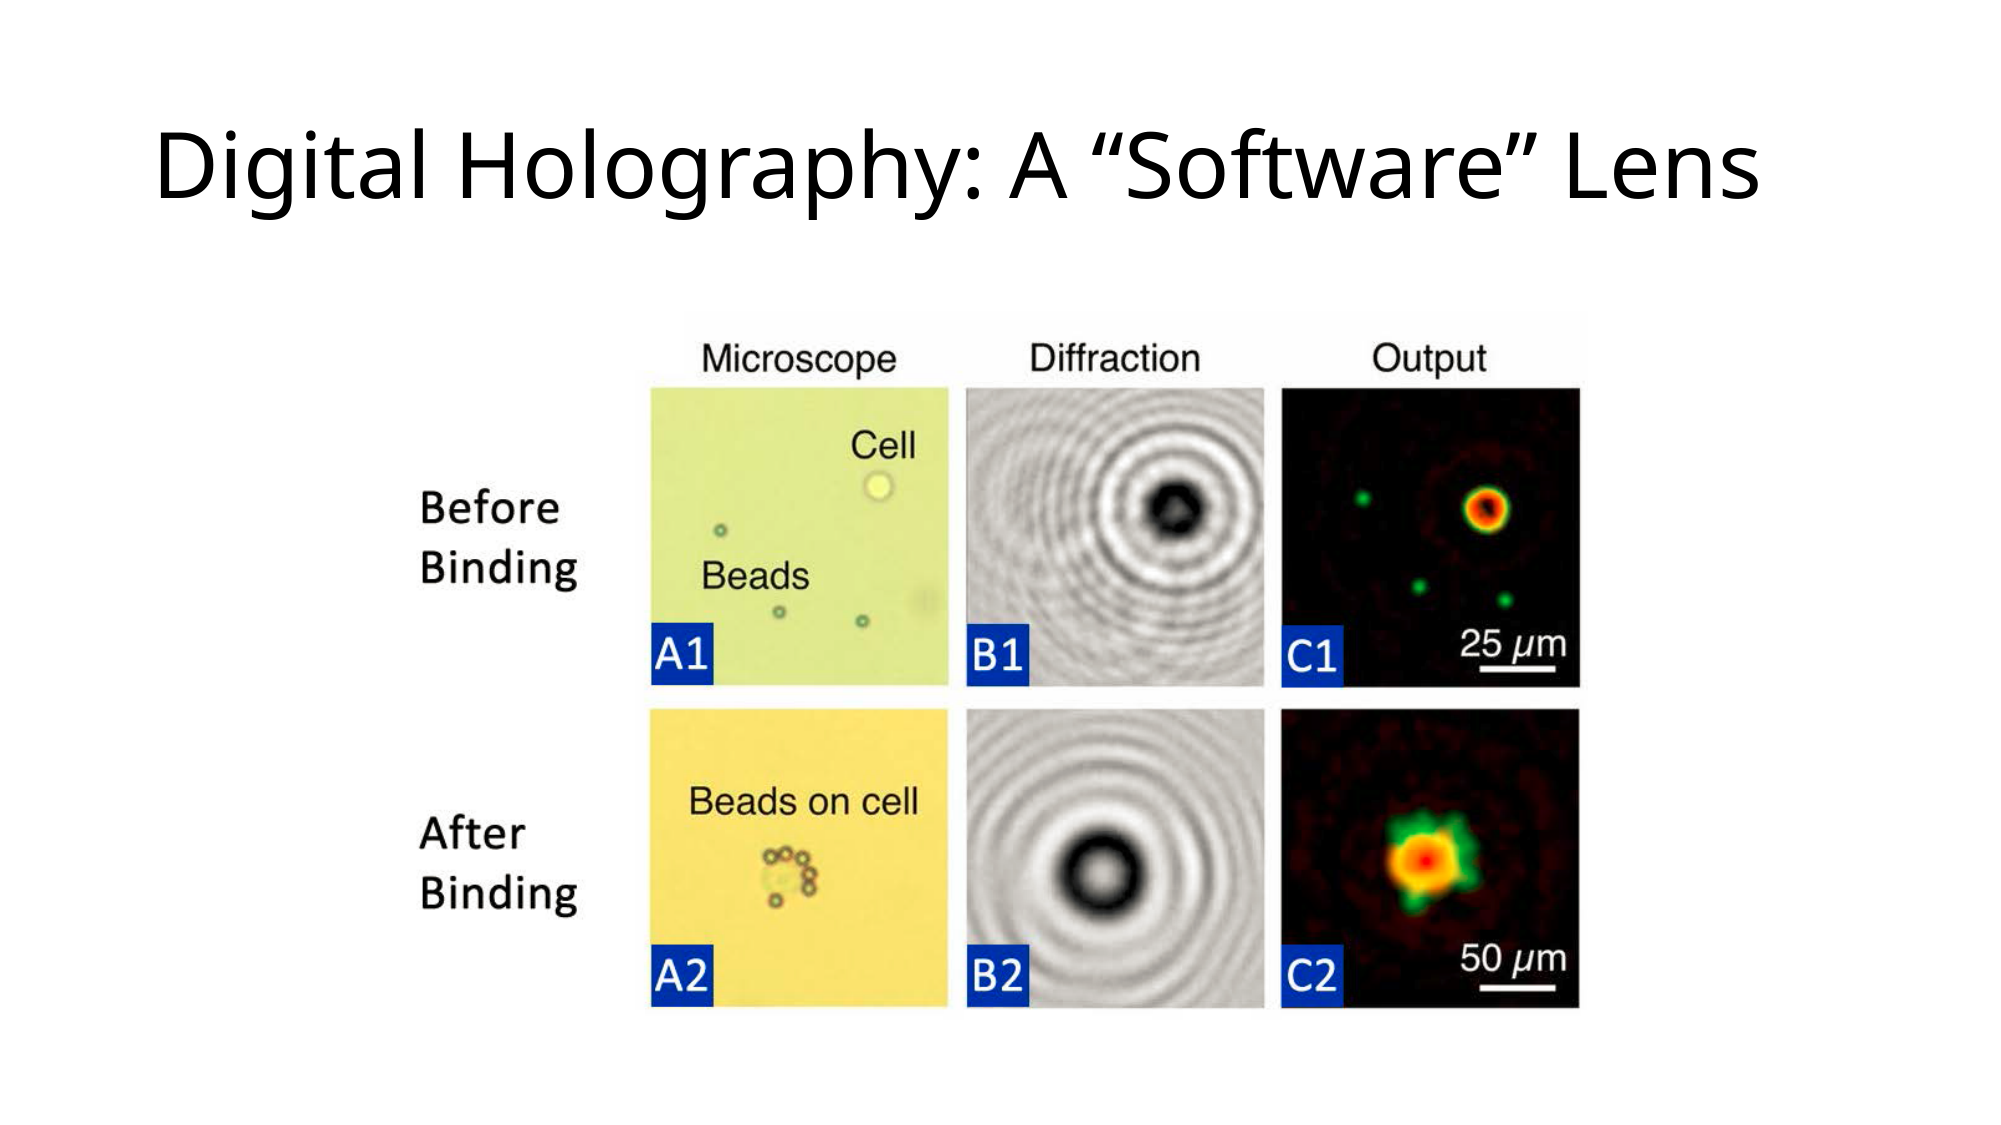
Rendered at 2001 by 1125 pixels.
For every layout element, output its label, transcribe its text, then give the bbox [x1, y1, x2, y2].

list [347, 311, 1588, 1026]
title Digital Holography: A “Software” Lens [137, 59, 1863, 278]
